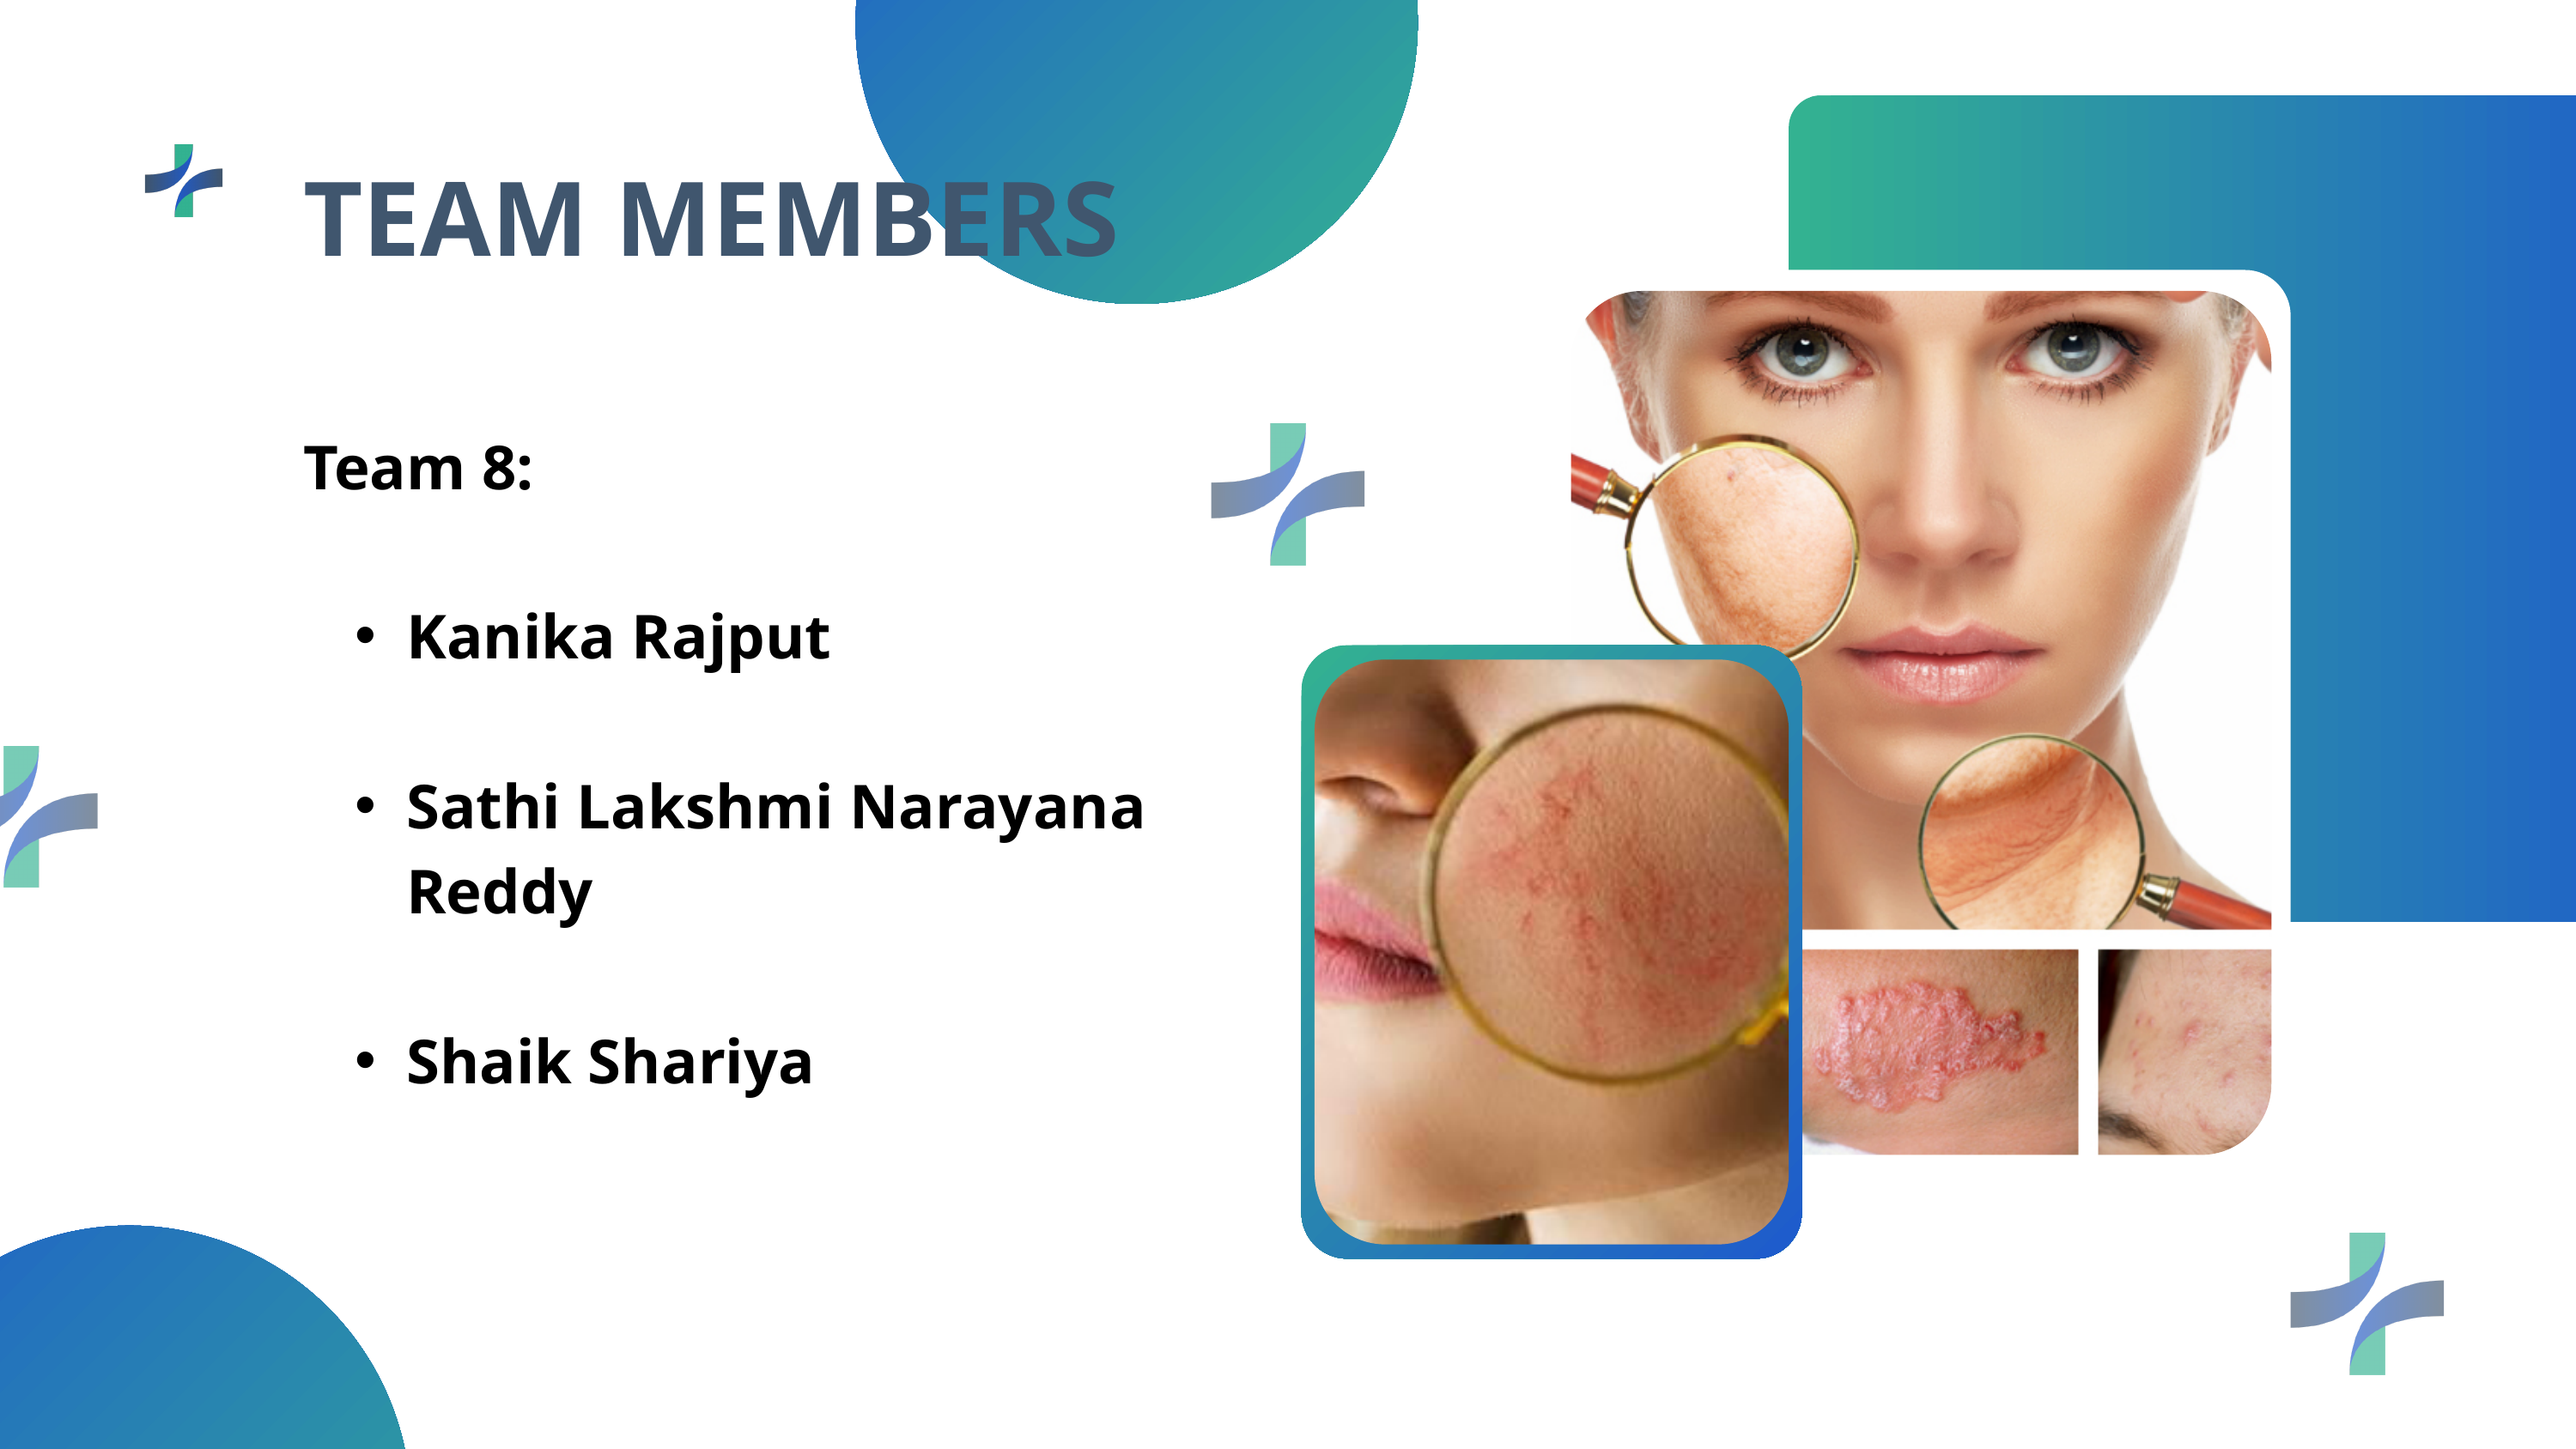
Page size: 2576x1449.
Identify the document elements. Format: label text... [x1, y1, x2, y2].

text_box [2290, 1233, 2445, 1375]
text_box [144, 144, 223, 217]
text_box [1571, 290, 2272, 1155]
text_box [1301, 645, 1802, 1259]
text_box [1211, 423, 1365, 566]
text_box Team 8: Kanika Rajput Sathi Lakshmi Narayana Reddy Shaik Shariya [303, 416, 1247, 1173]
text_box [1314, 659, 1789, 1245]
text_box TEAM MEMBERS [303, 132, 851, 277]
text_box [1788, 94, 2576, 923]
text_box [855, 0, 1419, 305]
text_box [0, 1225, 411, 1449]
text_box [0, 746, 98, 888]
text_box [1551, 270, 2291, 1177]
